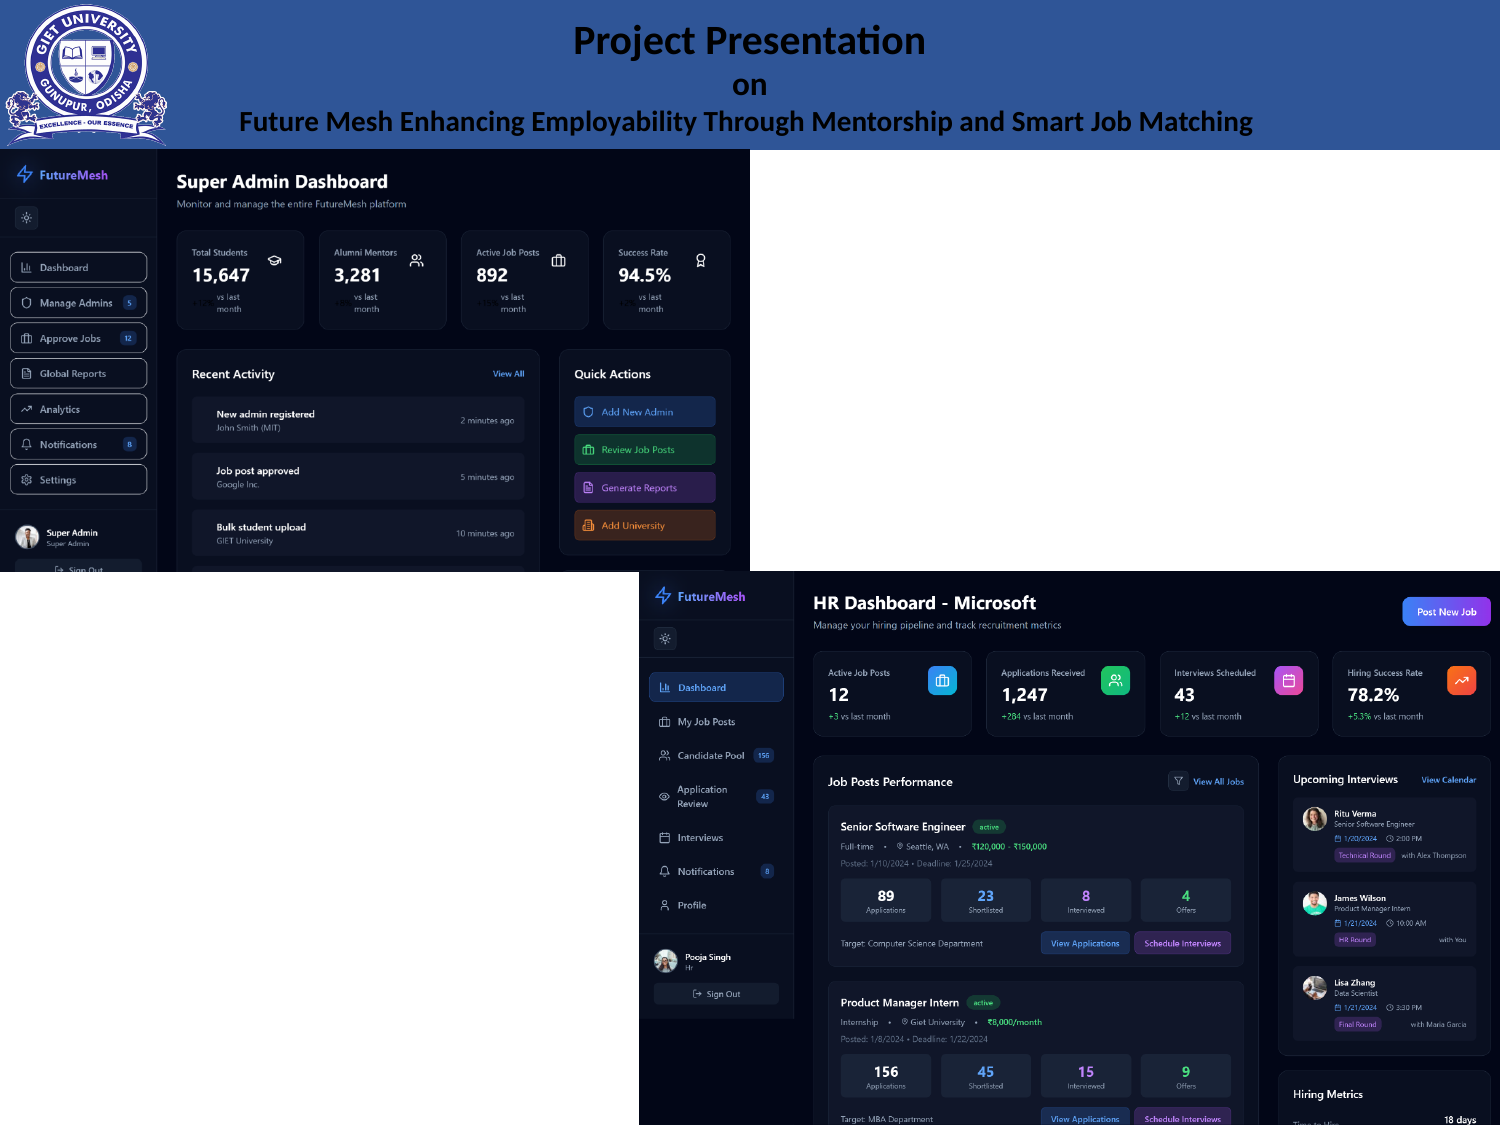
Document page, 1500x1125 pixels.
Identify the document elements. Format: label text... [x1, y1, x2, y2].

title Project Presentation on Future Mesh Enhancing Employability Through Mentorship and Smart Job Matching [174, 0, 1500, 150]
picture [0, 0, 1500, 1125]
